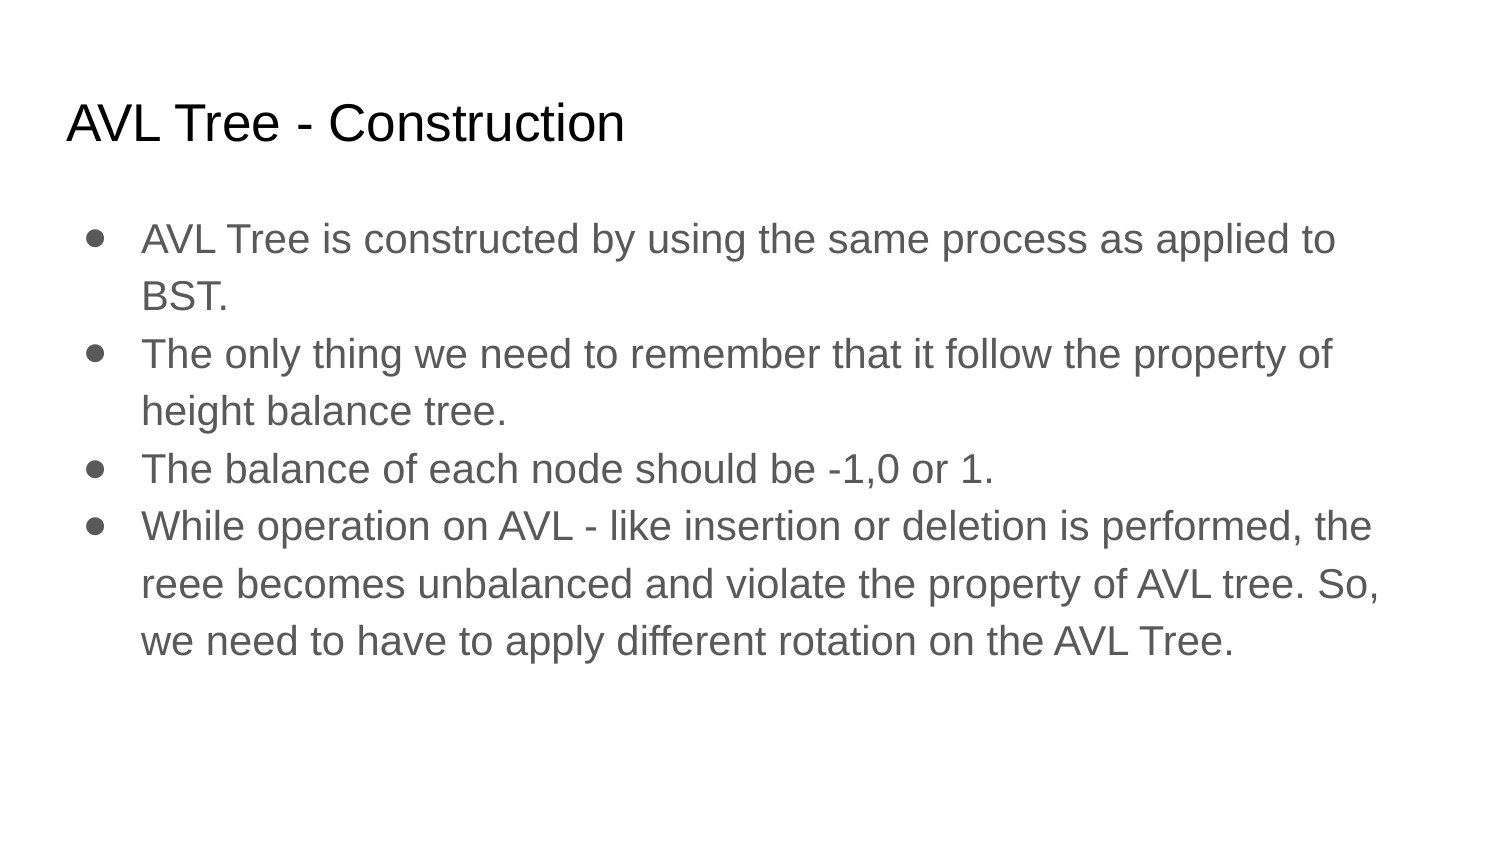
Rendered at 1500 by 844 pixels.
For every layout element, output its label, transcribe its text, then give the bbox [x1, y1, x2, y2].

title AVL Tree - Construction [51, 72, 1449, 167]
list AVL Tree is constructed by using the same process as applied to BST. The only thing we need to remember that it follow the property of height balance tree. The balance of each node should be -1,0 or 1. While operation on AVL - like insertion or deletion is performed, the reee becomes unbalanced and violate the property of AVL tree. So, we need to have to apply different rotation on the AVL Tree. [51, 189, 1449, 750]
